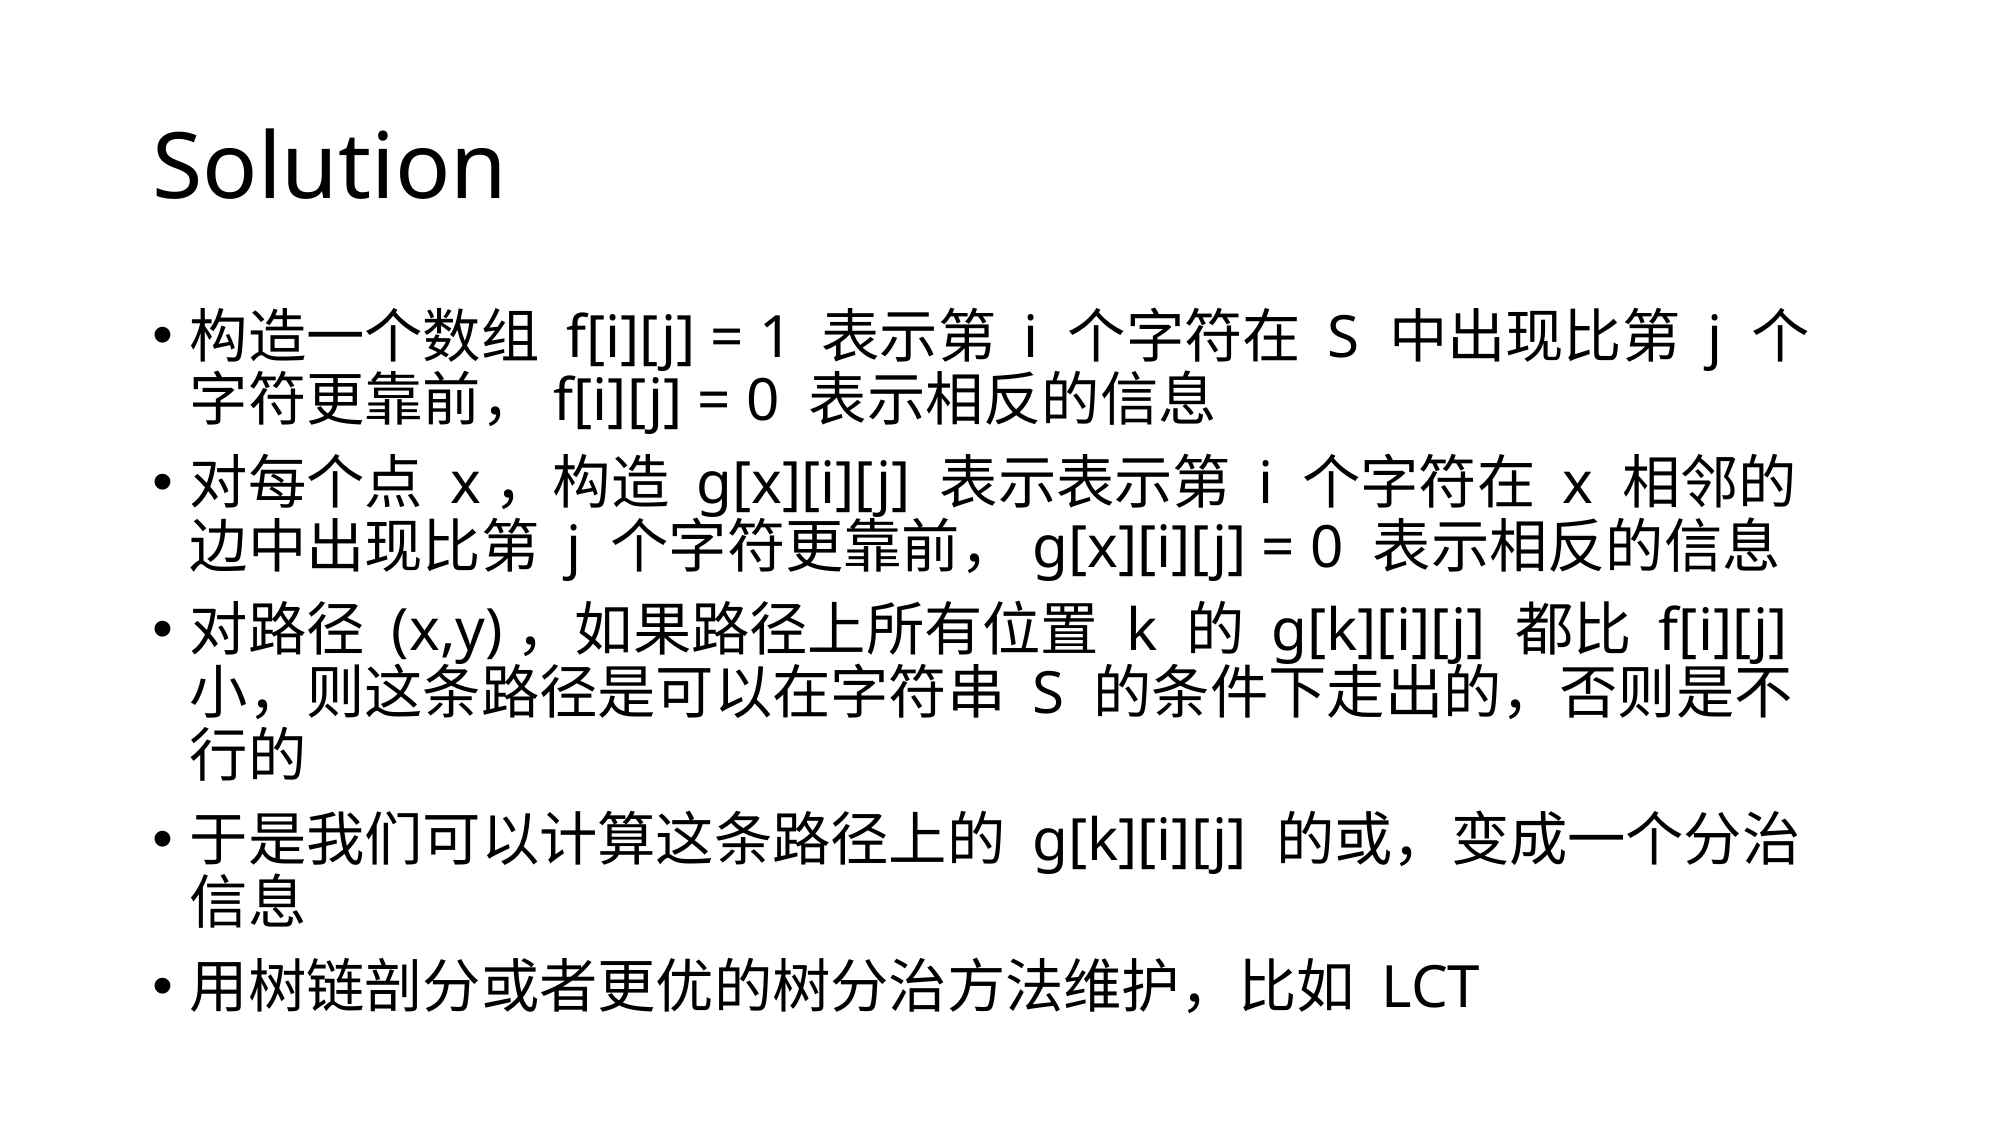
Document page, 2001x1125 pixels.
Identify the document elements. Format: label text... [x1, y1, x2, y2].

title Solution [137, 59, 1863, 278]
list 构造一个数组 f[i][j] = 1 表示第 i 个字符在 S 中出现比第 j 个字符更靠前，f[i][j] = 0 表示相反的信息 对每个点 x，构造 g[x][i][j] 表示表示第 i 个字符在 x 相邻的边中出现比第 j 个字符更靠前，g[x][i][j] = 0 表示相反的信息 对路径 (x,y)，如果路径上所有位置 k 的 g[k][i][j] 都比 f[i][j] 小，则这条路径是可以在字符串 S 的条件下走出的，否则是不行的 于是我们可以计算这条路径上的 g[k][i][j] 的或，变成一个分治信息 用树链剖分或者更优的树分治方法维护，比如 LCT [137, 299, 1863, 1014]
